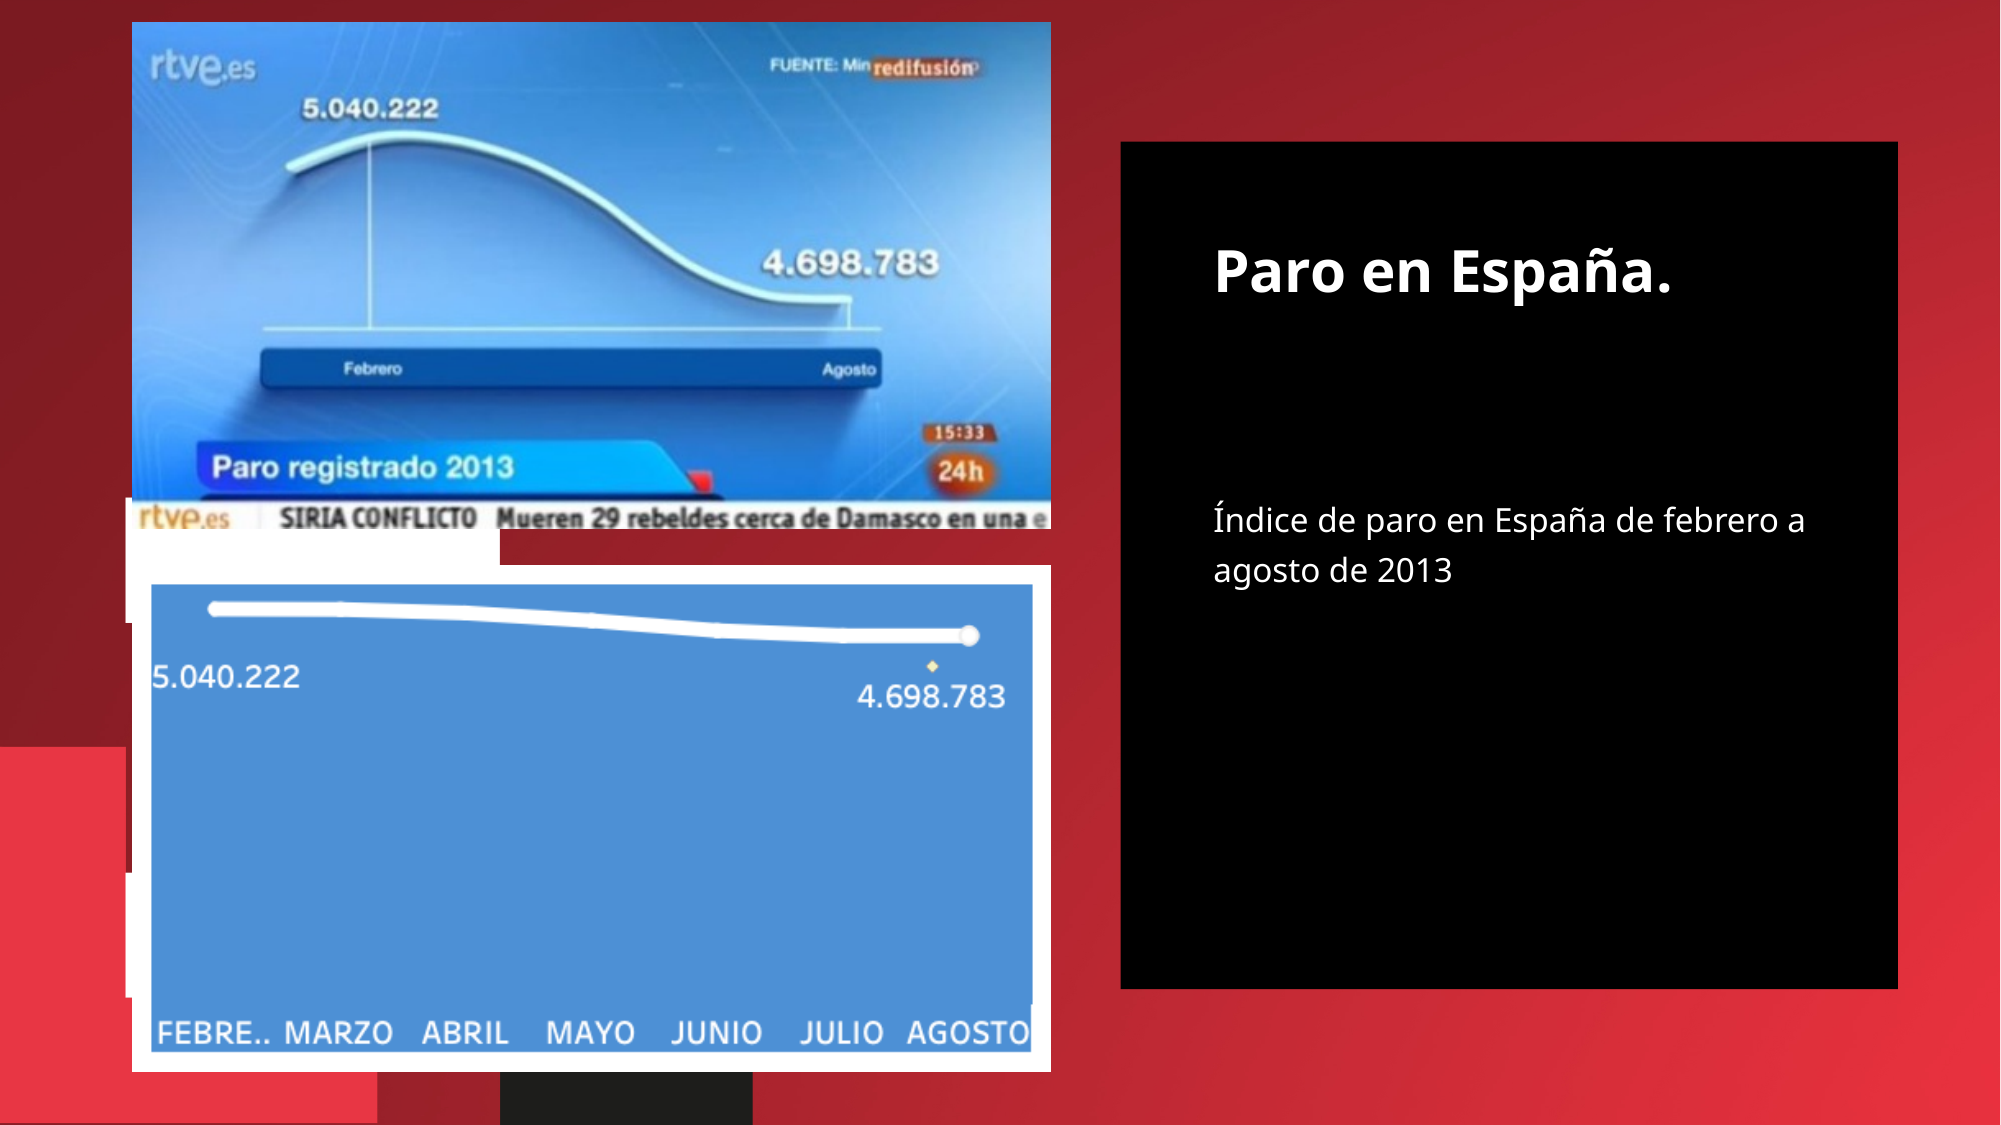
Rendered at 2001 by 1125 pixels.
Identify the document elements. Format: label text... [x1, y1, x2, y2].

text_box Paro en España. [1198, 226, 1862, 482]
picture [0, 0, 2001, 1125]
text_box [1120, 141, 1898, 990]
text_box Índice de paro en España de febrero a agosto de 2013 [1198, 482, 1848, 931]
